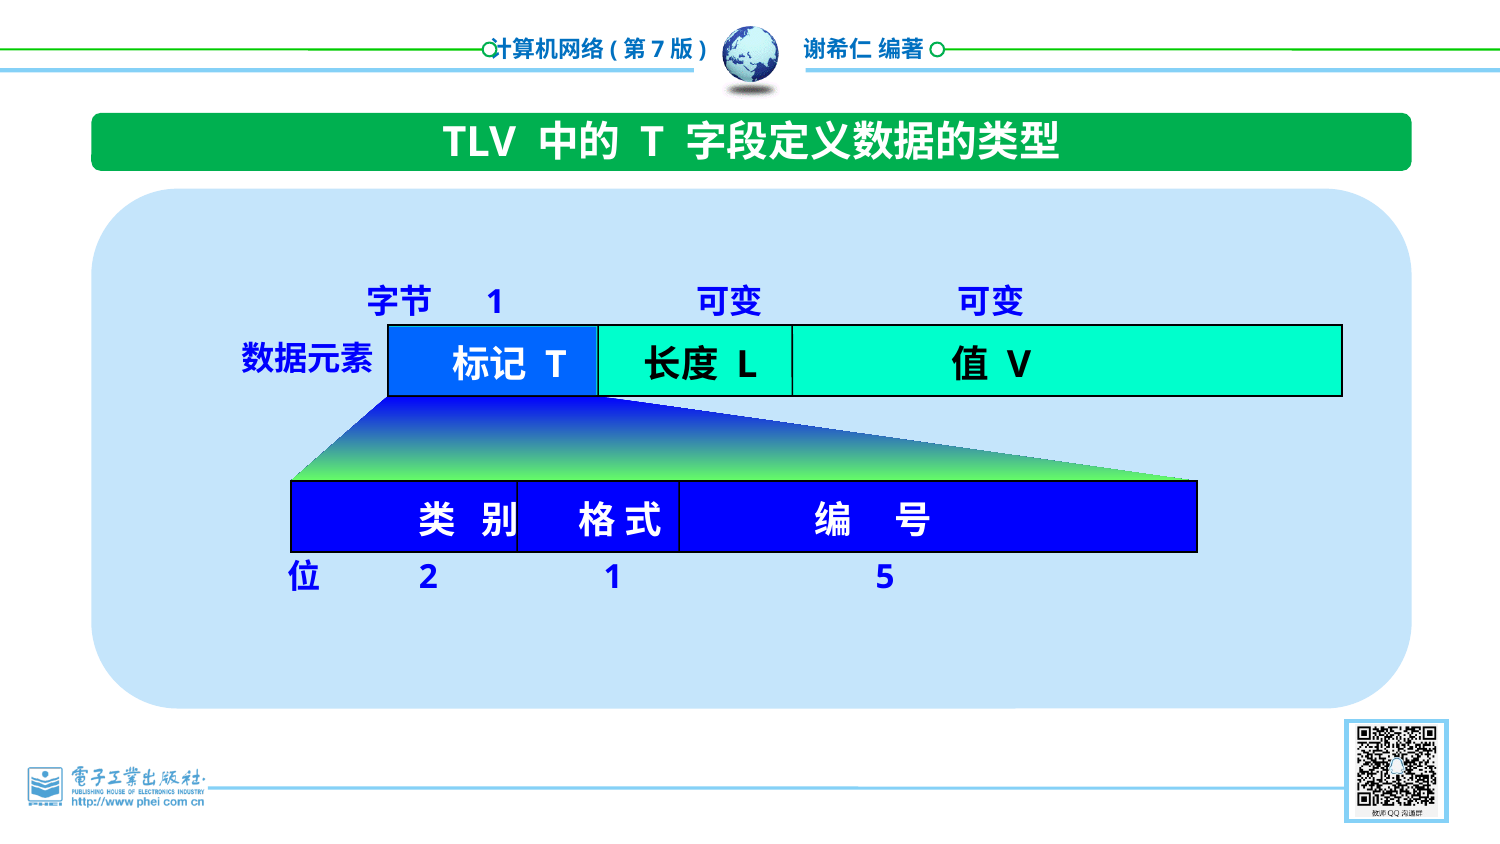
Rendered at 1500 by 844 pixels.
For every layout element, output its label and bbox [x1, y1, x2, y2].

picture [23, 764, 208, 809]
text_box [89, 186, 1414, 711]
picture [1355, 724, 1438, 817]
text_box [91, 107, 1412, 173]
picture [720, 24, 780, 100]
